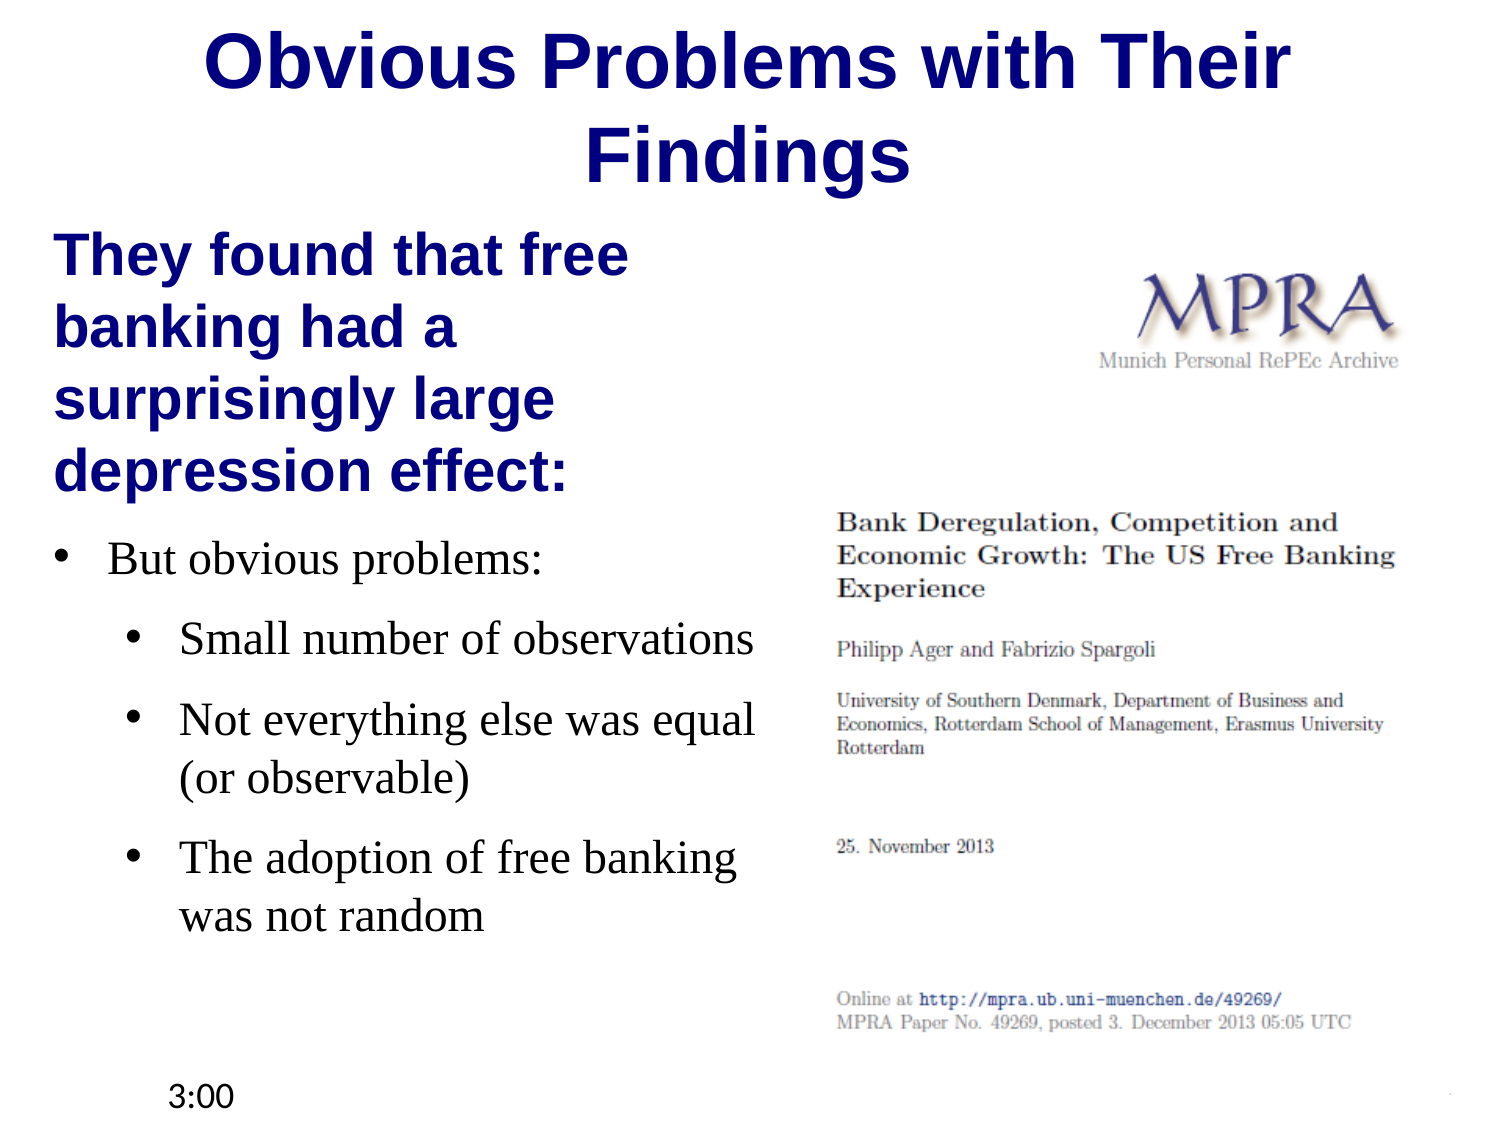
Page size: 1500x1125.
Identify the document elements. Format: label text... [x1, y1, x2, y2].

text_box Obvious Problems with Their Findings [45, 0, 1452, 209]
picture [770, 208, 1453, 1095]
text_box 3:00 [160, 1064, 243, 1124]
text_box They found that free banking had a surprisingly large depression effect: But obvious problems: Small number of observations Not everything else was equal (or observable) The adoption of free banking was not random [45, 209, 770, 1043]
